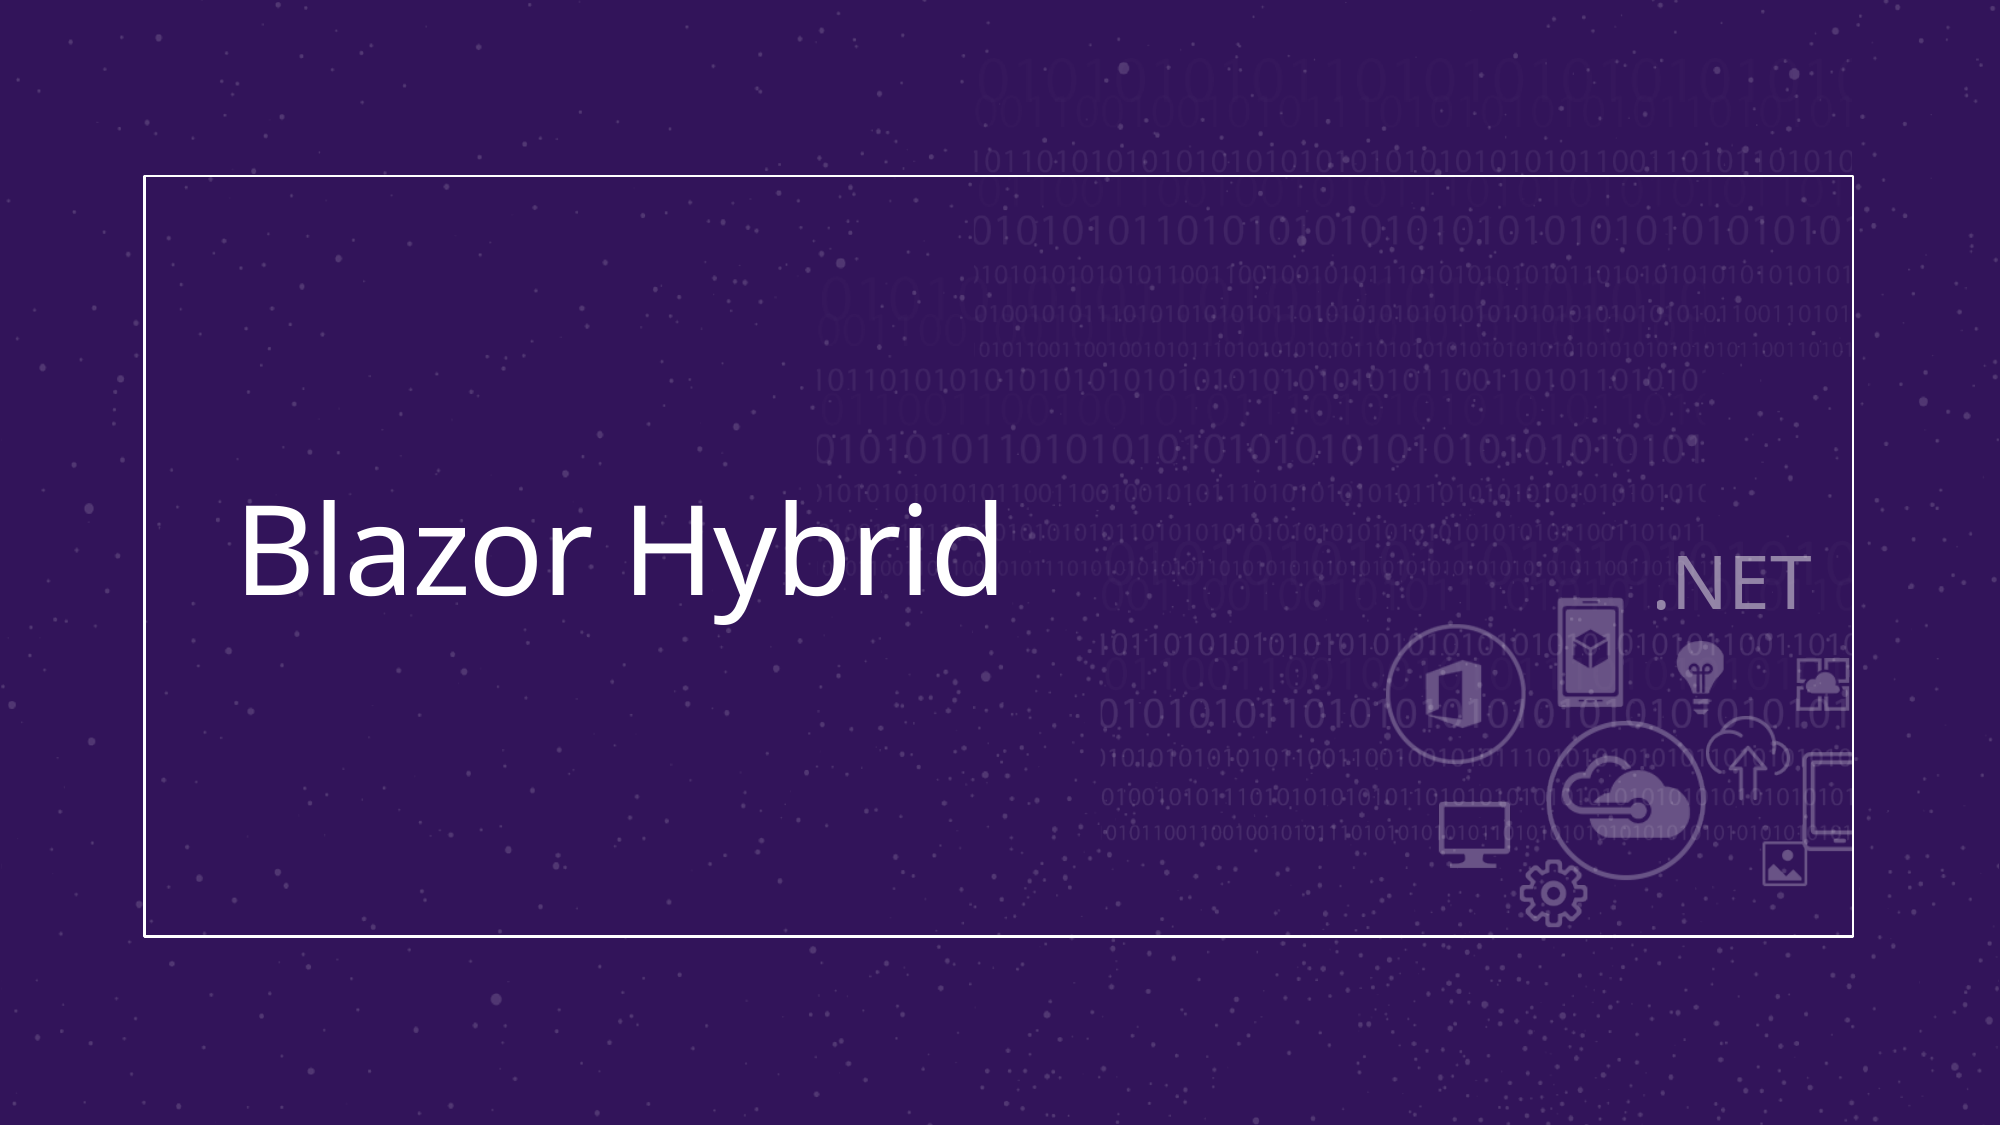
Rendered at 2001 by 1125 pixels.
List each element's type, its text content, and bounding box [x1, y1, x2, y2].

picture [1, 0, 1999, 1125]
title Blazor Hybrid [210, 472, 1853, 640]
